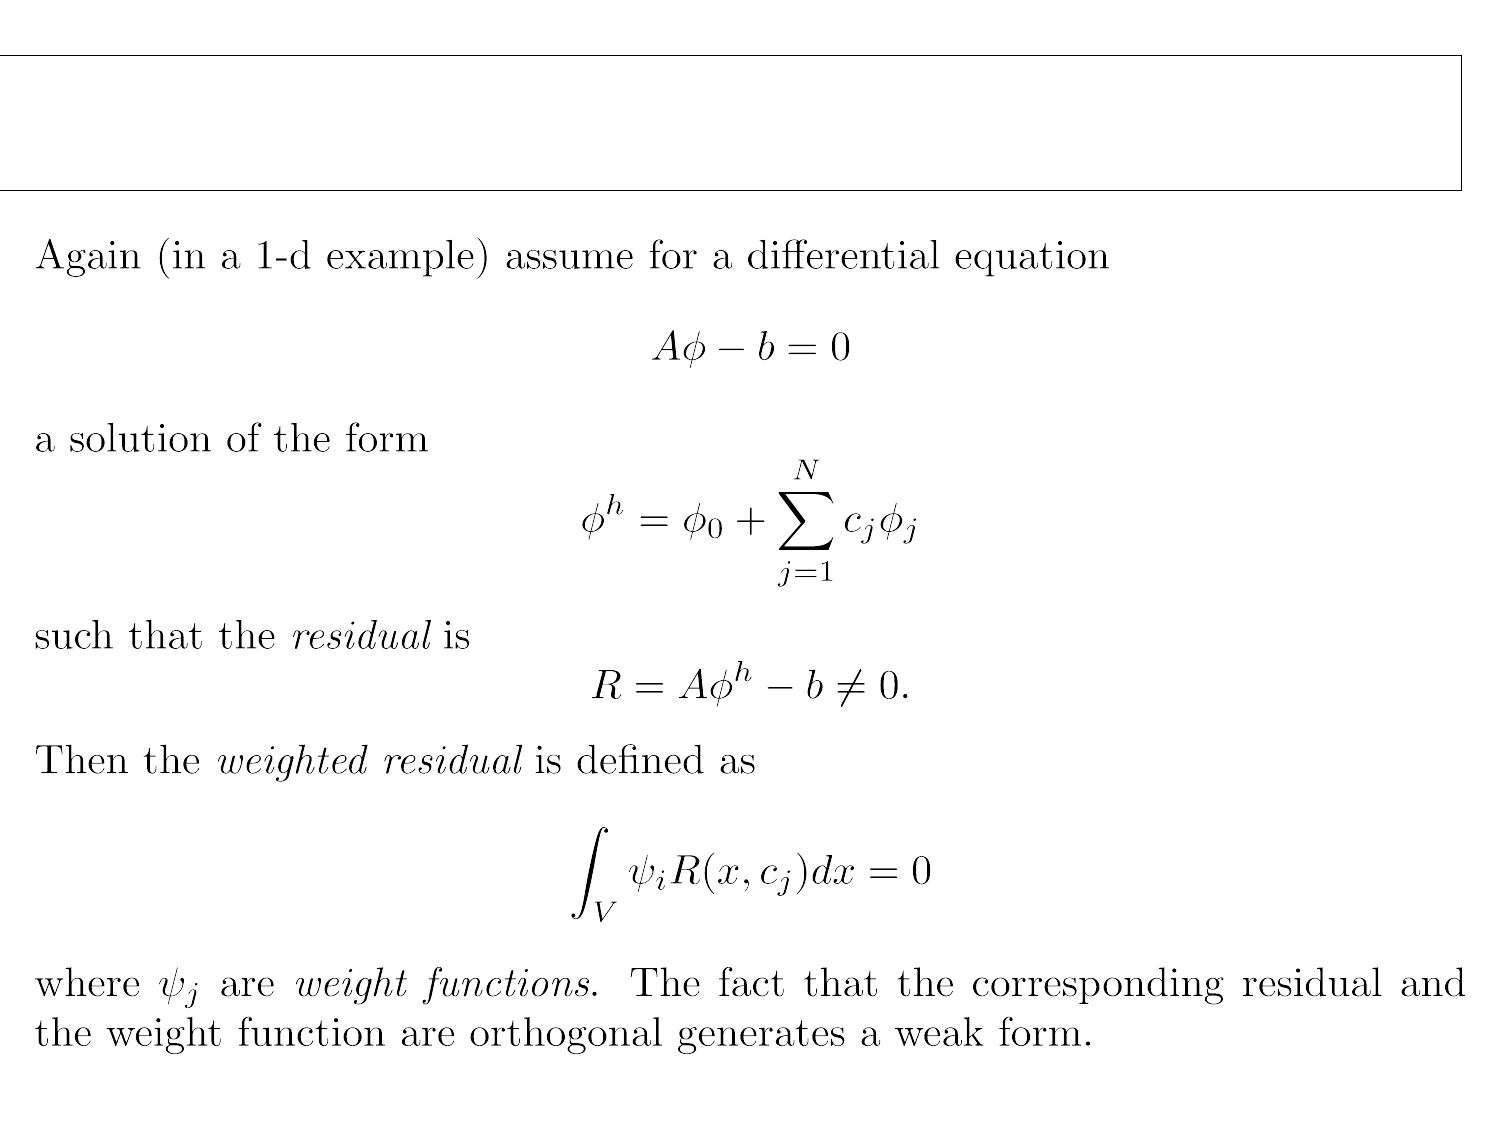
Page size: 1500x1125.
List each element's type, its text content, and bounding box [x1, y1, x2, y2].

text_box Another method for creating weak forms from strong ones: Weighted residual technique [0, 55, 1462, 191]
picture [30, 236, 1469, 1058]
